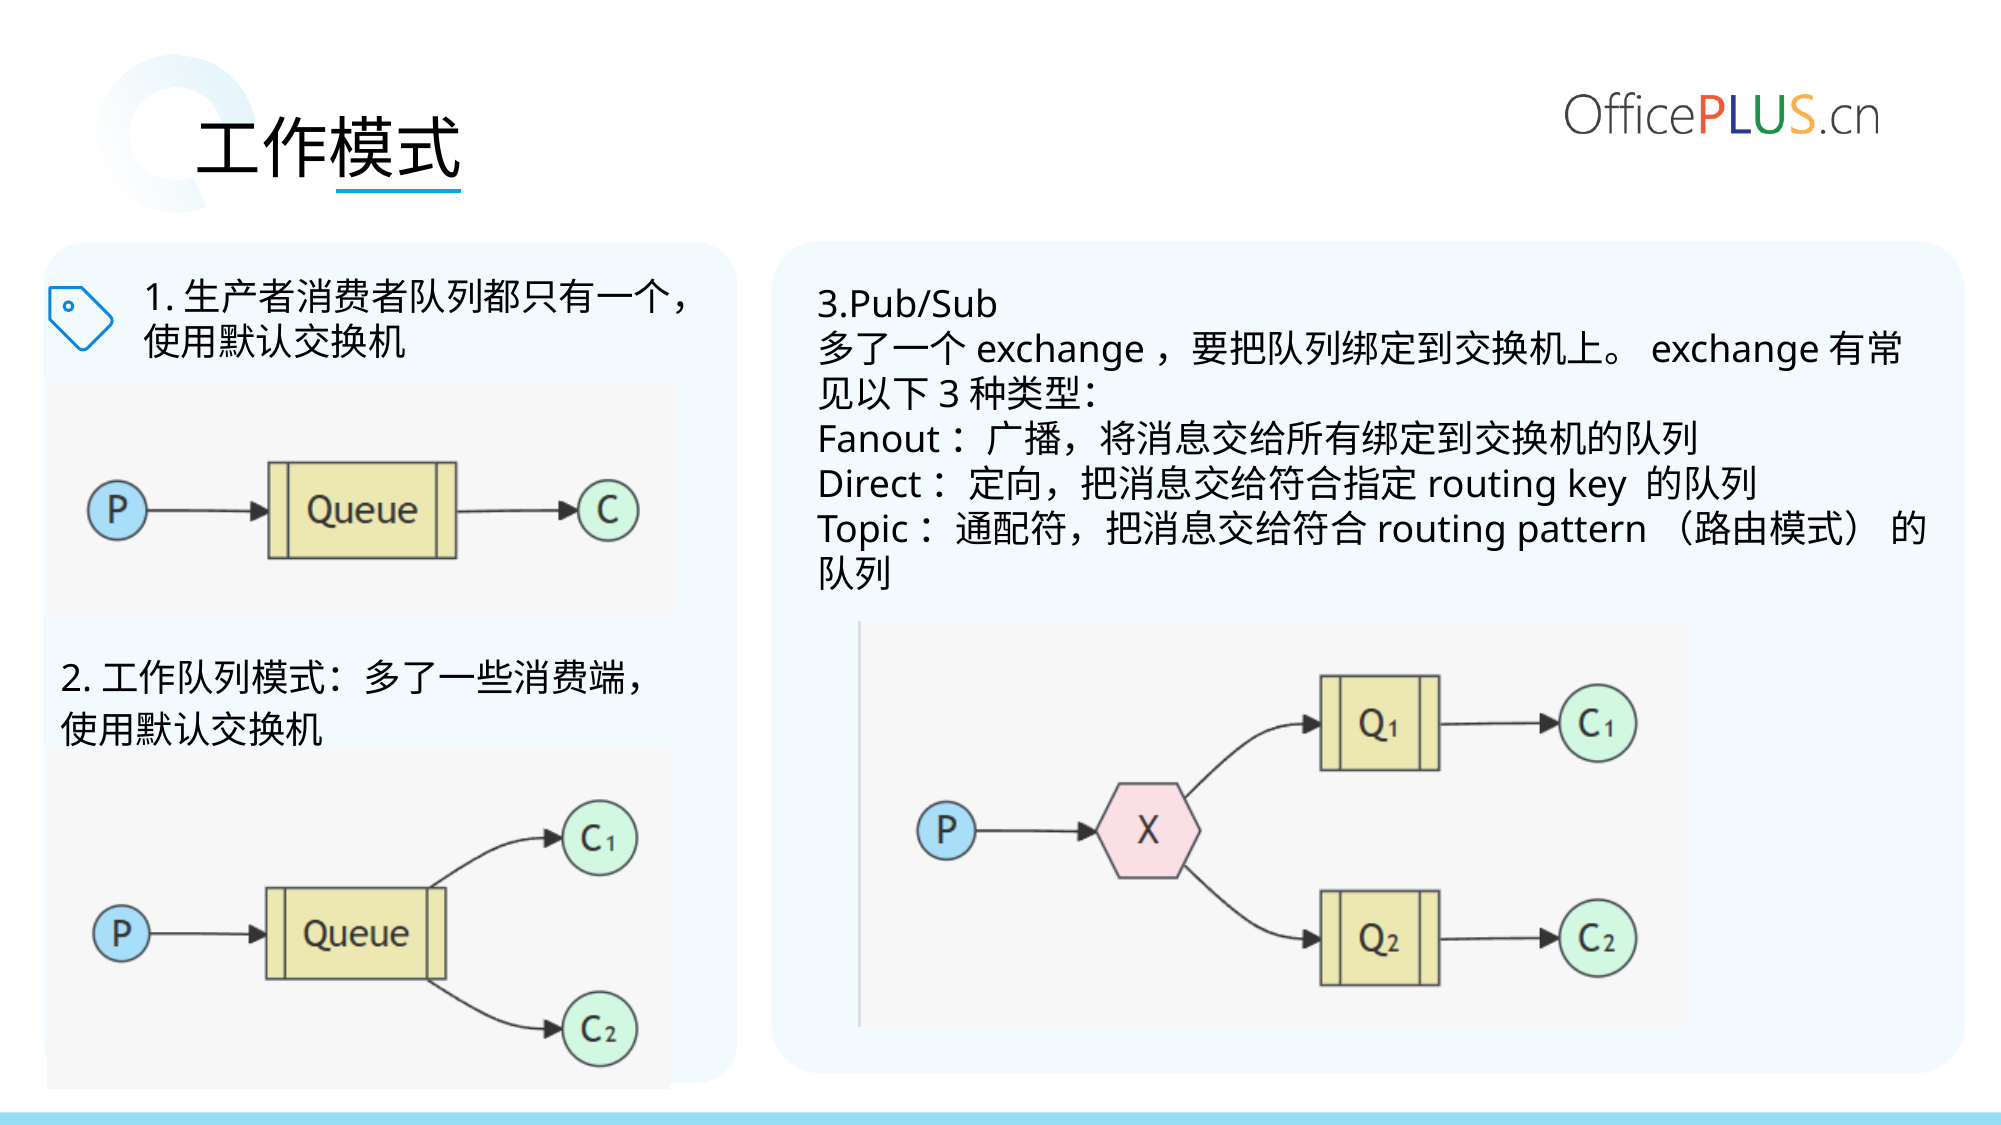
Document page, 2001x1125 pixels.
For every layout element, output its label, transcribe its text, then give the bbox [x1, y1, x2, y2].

text_box 2.工作队列模式：多了一些消费端，使用默认交换机 [45, 640, 693, 759]
picture [47, 382, 676, 613]
text_box [42, 241, 739, 1085]
list 工作模式 [180, 98, 1087, 752]
picture [1565, 92, 1878, 134]
text_box 3.Pub/Sub 多了一个exchange，要把队列绑定到交换机上。exchange有常见以下3种类型： Fanout：广播，将消息交给所有绑定到交换机的队列 Direct：定向，把消息交给符合指定routing key 的队列 Topic：通配符，把消息交给符合routing pattern（路由模式） 的队列 [802, 272, 1955, 655]
text_box 1.生产者消费者队列都只有一个，使用默认交换机 [128, 265, 709, 371]
text_box [769, 240, 1967, 1075]
picture [858, 621, 1687, 1027]
picture [47, 748, 670, 1090]
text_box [49, 287, 113, 350]
